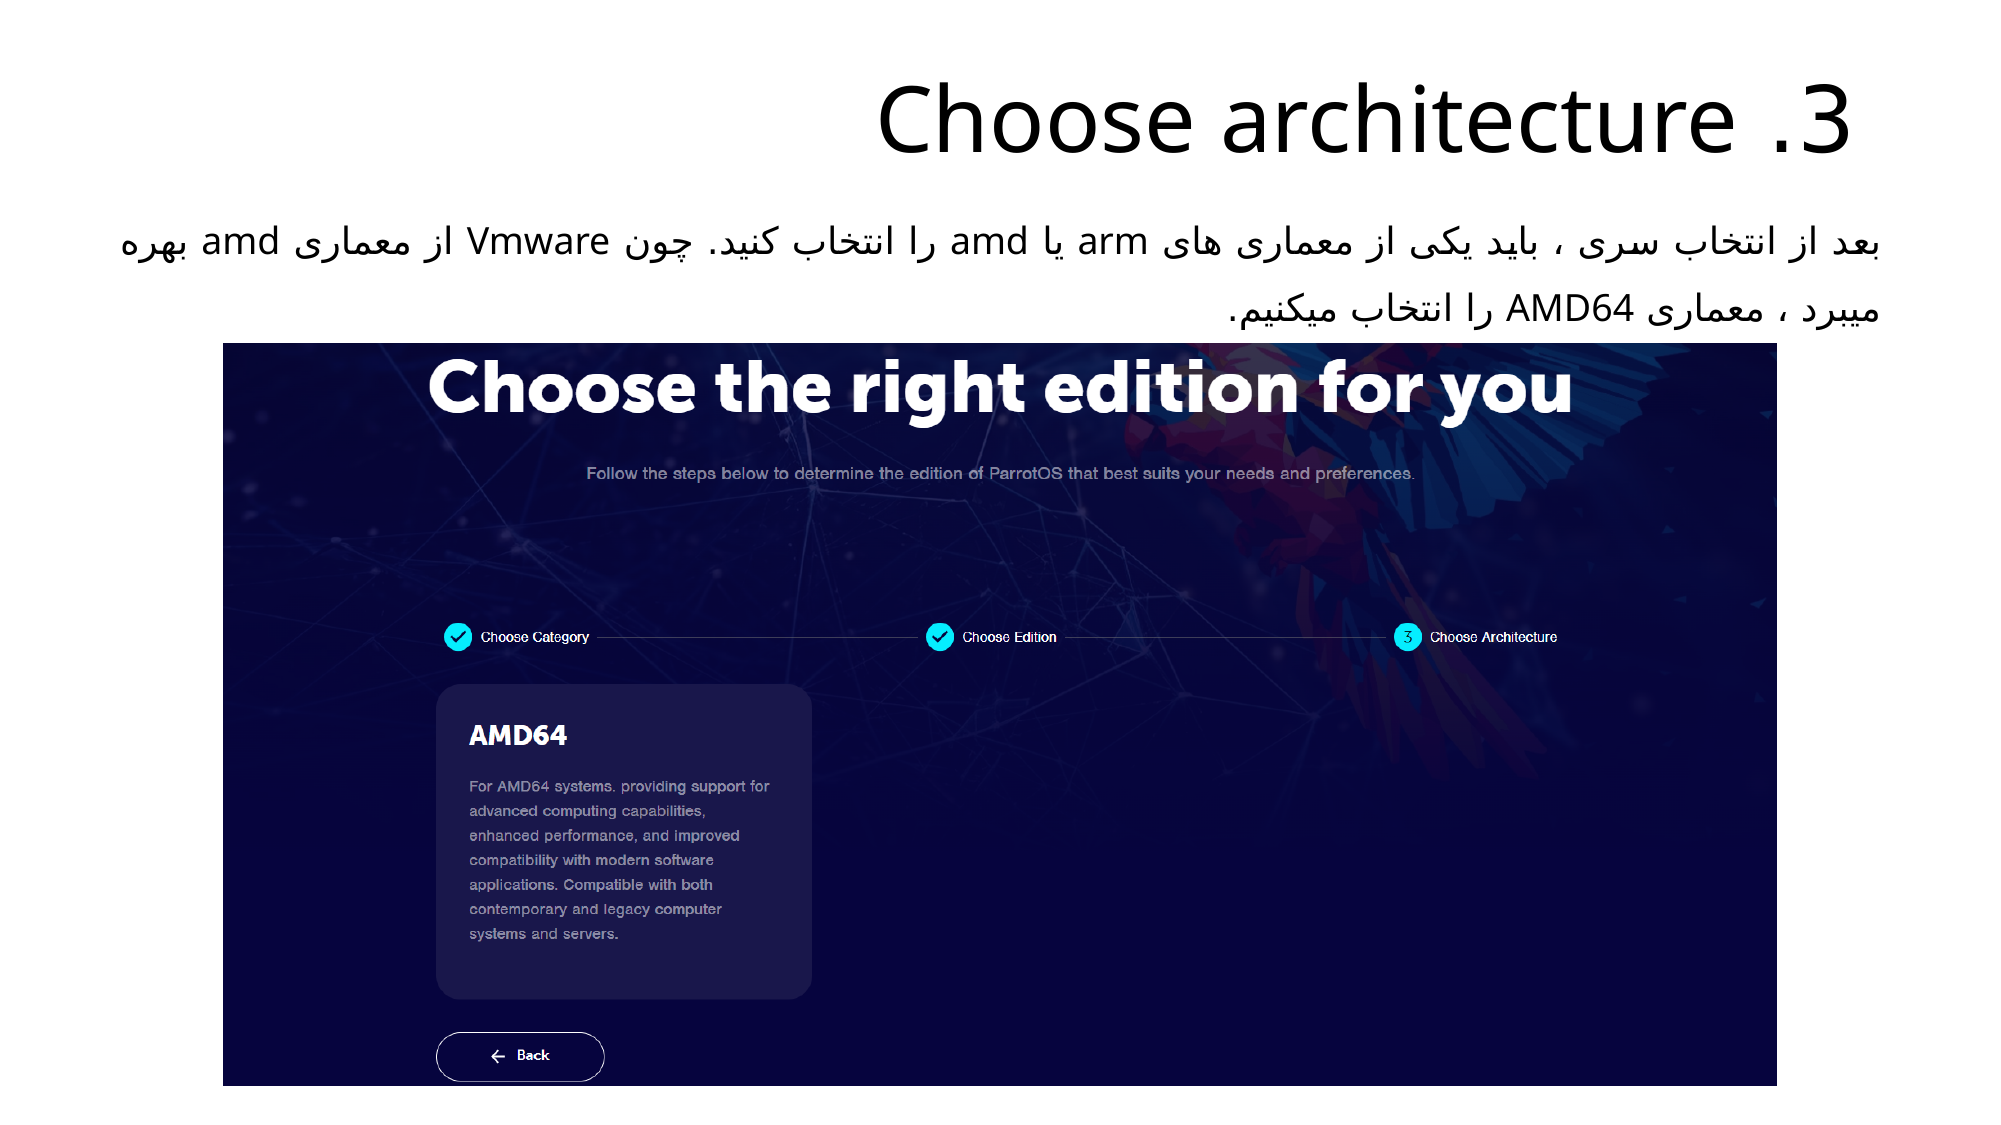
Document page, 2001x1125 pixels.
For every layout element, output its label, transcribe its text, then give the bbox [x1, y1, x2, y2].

title 3. Choose architecture [137, 59, 1863, 186]
list بعد از انتخاب سری ، باید یکی از معماری های arm یا amd را انتخاب کنید. چون Vmware از معماری amd بهره میبرد ، معماری AMD64 را انتخاب میکنیم. [103, 186, 1896, 344]
picture [223, 343, 1777, 1086]
